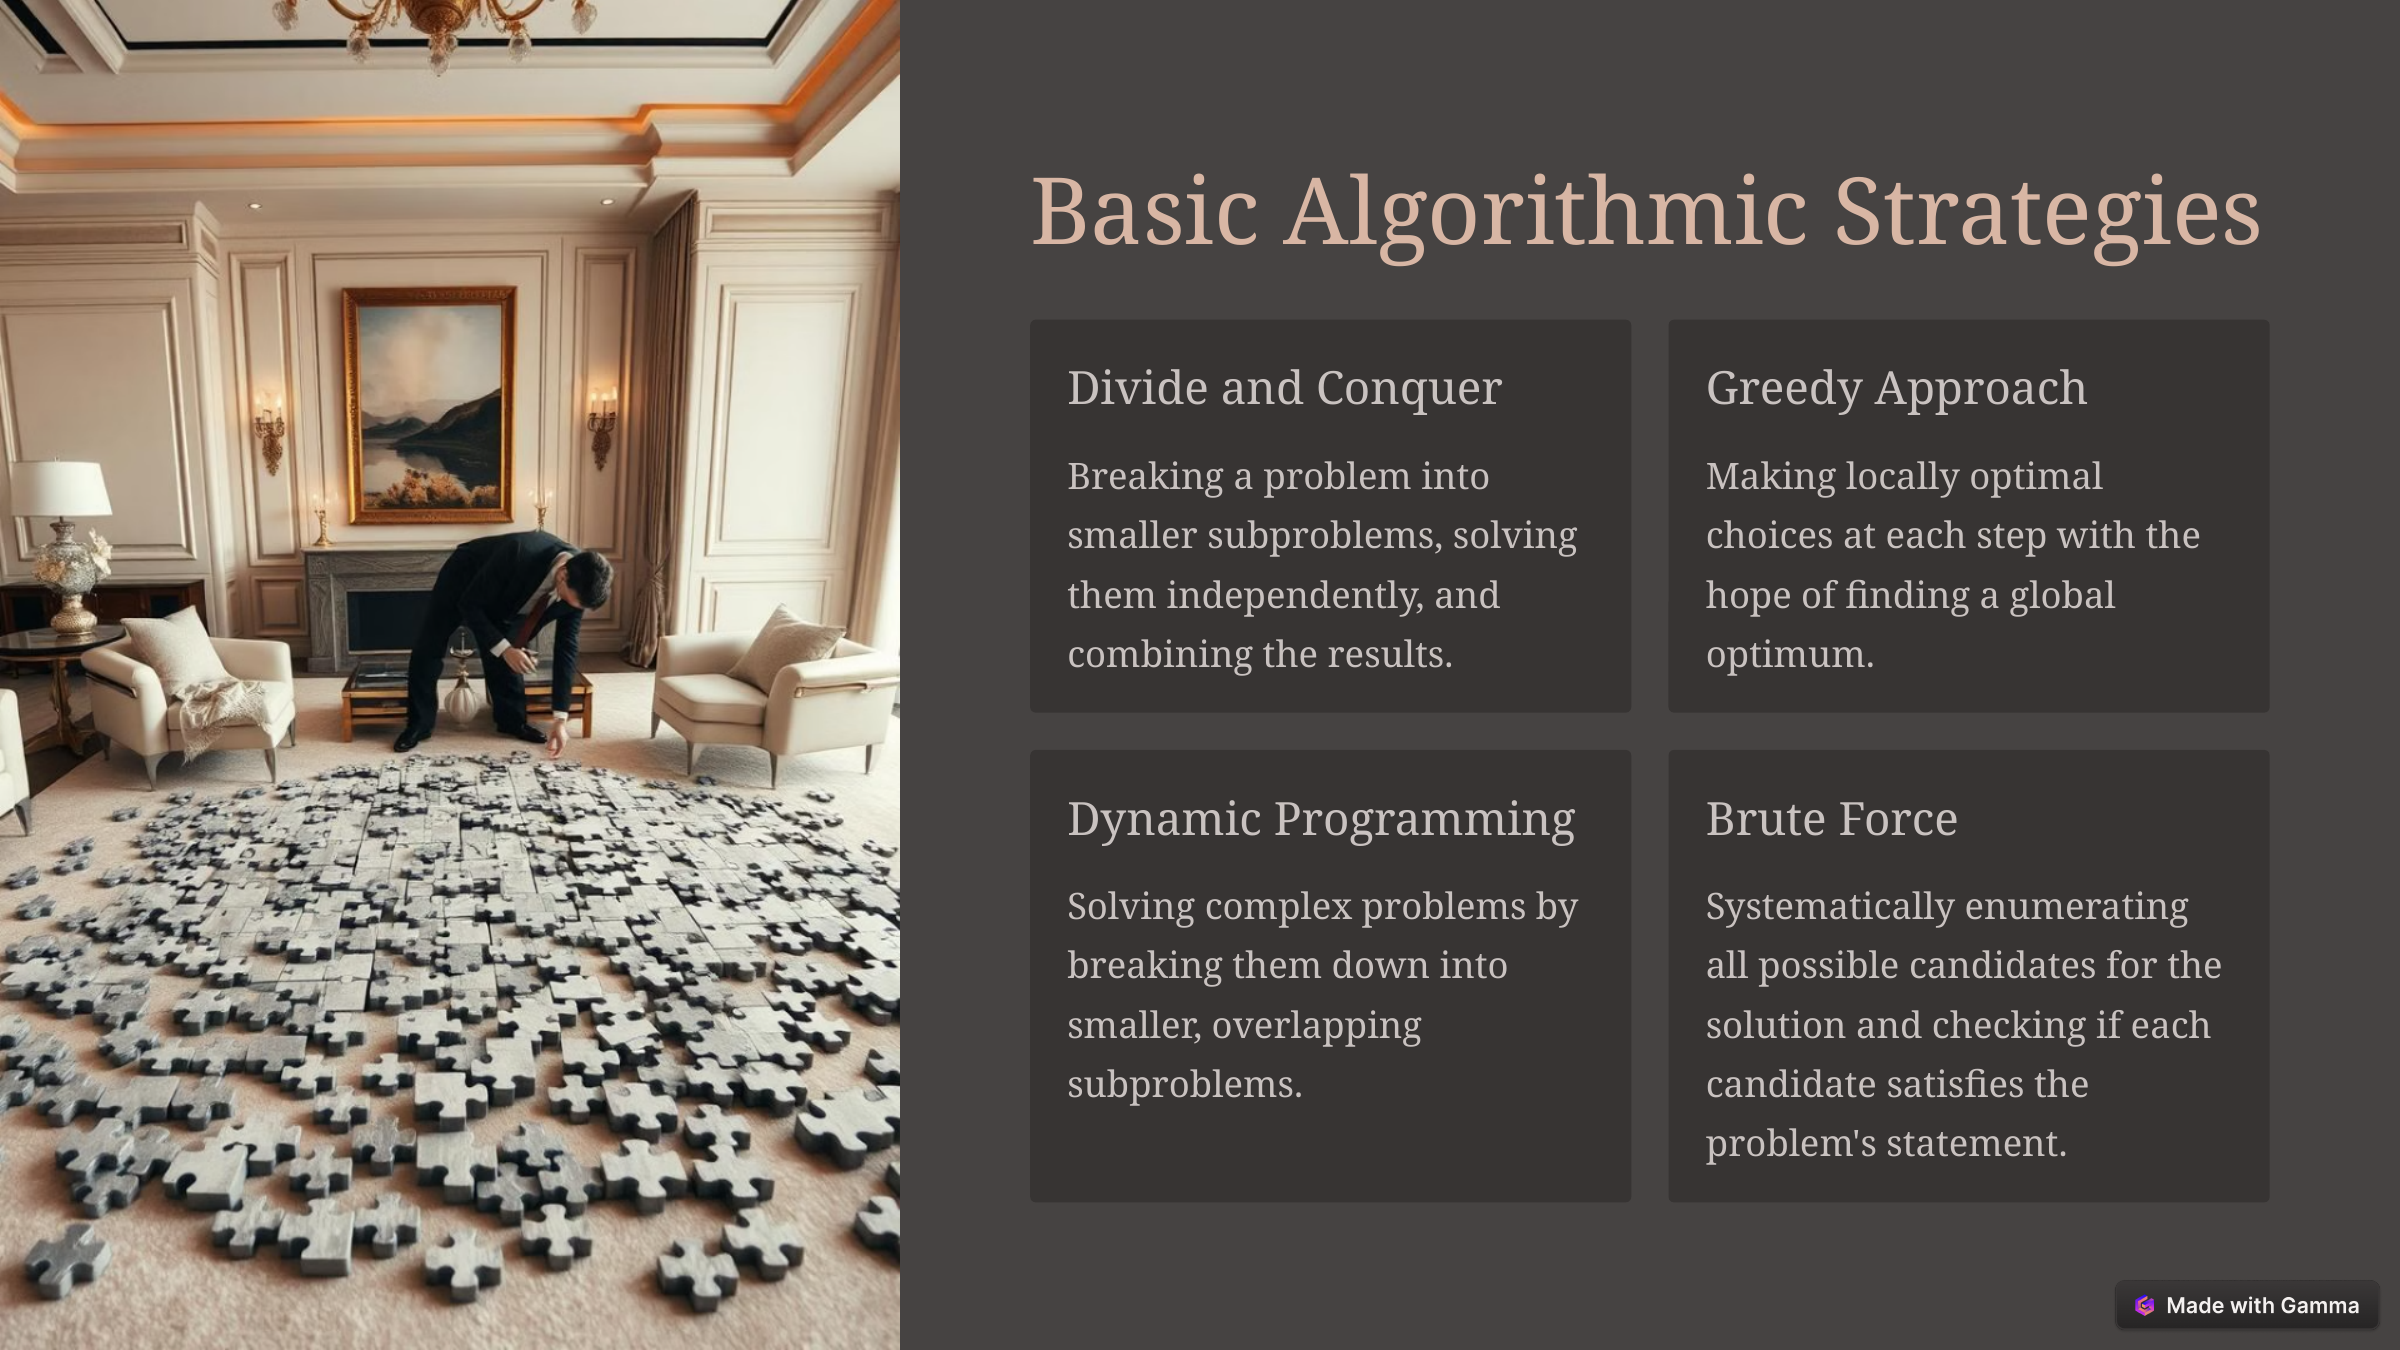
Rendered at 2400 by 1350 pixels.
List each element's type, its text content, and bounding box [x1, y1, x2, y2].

text_box Breaking a problem into smaller subproblems, solving them independently, and combining the results. [1067, 437, 1595, 676]
picture [0, 0, 900, 1350]
text_box [1668, 749, 2270, 1203]
text_box Basic Algorithmic Strategies [1030, 147, 2188, 264]
picture [2106, 1271, 2389, 1339]
text_box [1030, 749, 1632, 1203]
text_box Divide and Conquer [1067, 356, 1533, 415]
text_box Greedy Approach [1705, 356, 2171, 415]
text_box [1668, 319, 2270, 713]
text_box Brute Force [1705, 787, 2171, 846]
text_box Solving complex problems by breaking them down into smaller, overlapping subproblems. [1067, 867, 1595, 1106]
text_box Dynamic Programming [1067, 787, 1549, 846]
text_box Systematically enumerating all possible candidates for the solution and checking if each candidate satisfies the problem's statement. [1705, 867, 2233, 1166]
text_box Making locally optimal choices at each step with the hope of finding a global optimum. [1705, 437, 2233, 616]
text_box [1030, 319, 1632, 713]
